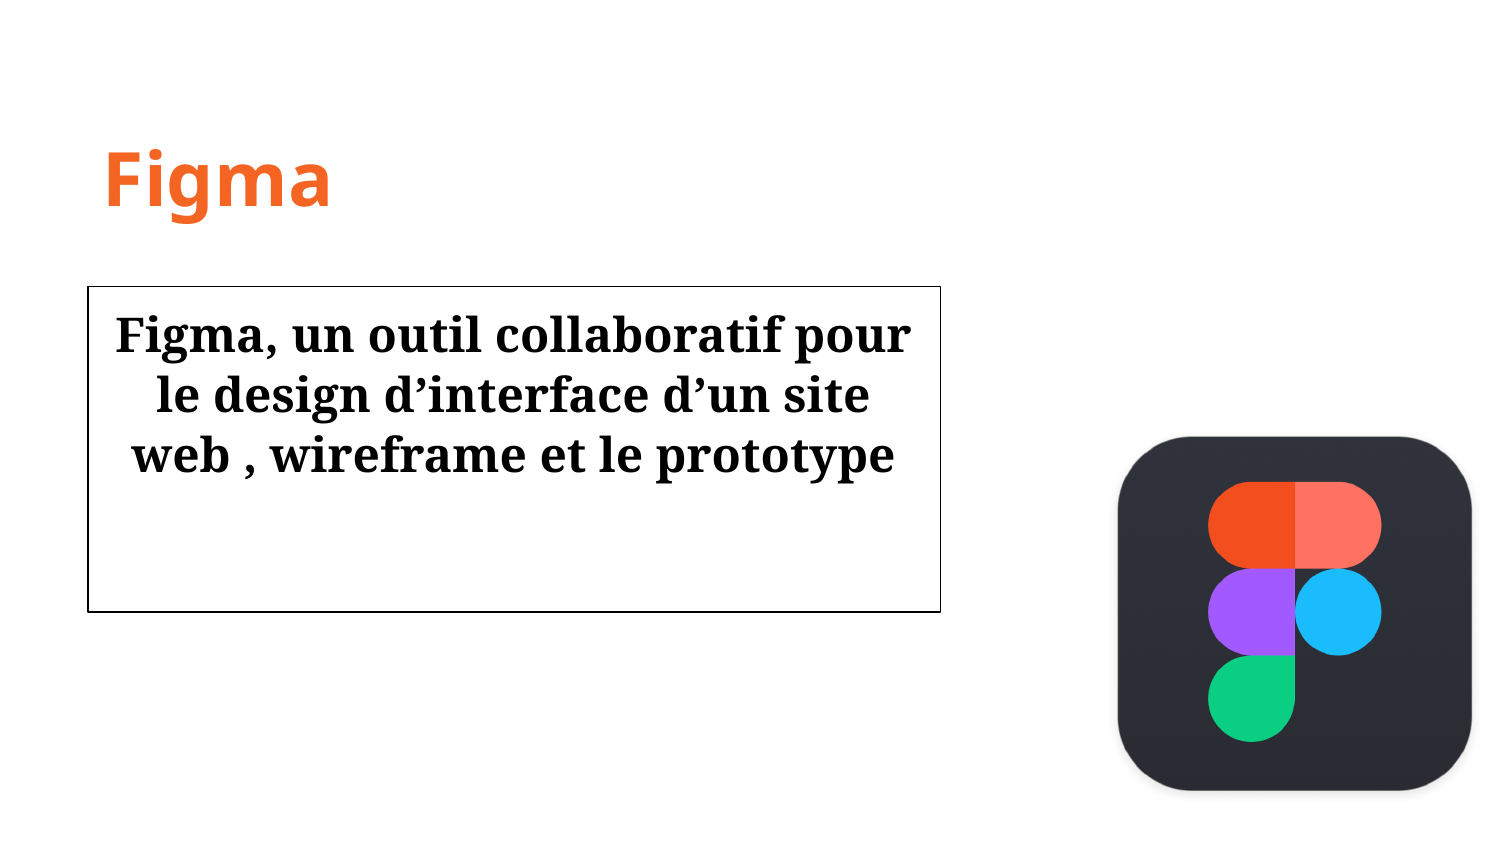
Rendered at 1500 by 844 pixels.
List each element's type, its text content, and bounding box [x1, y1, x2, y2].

title Figma, un outil collaboratif pour le design d’interface d’un site web , wireframe et le prototype [87, 286, 941, 613]
title Figma [87, 116, 941, 243]
picture [1089, 410, 1500, 822]
